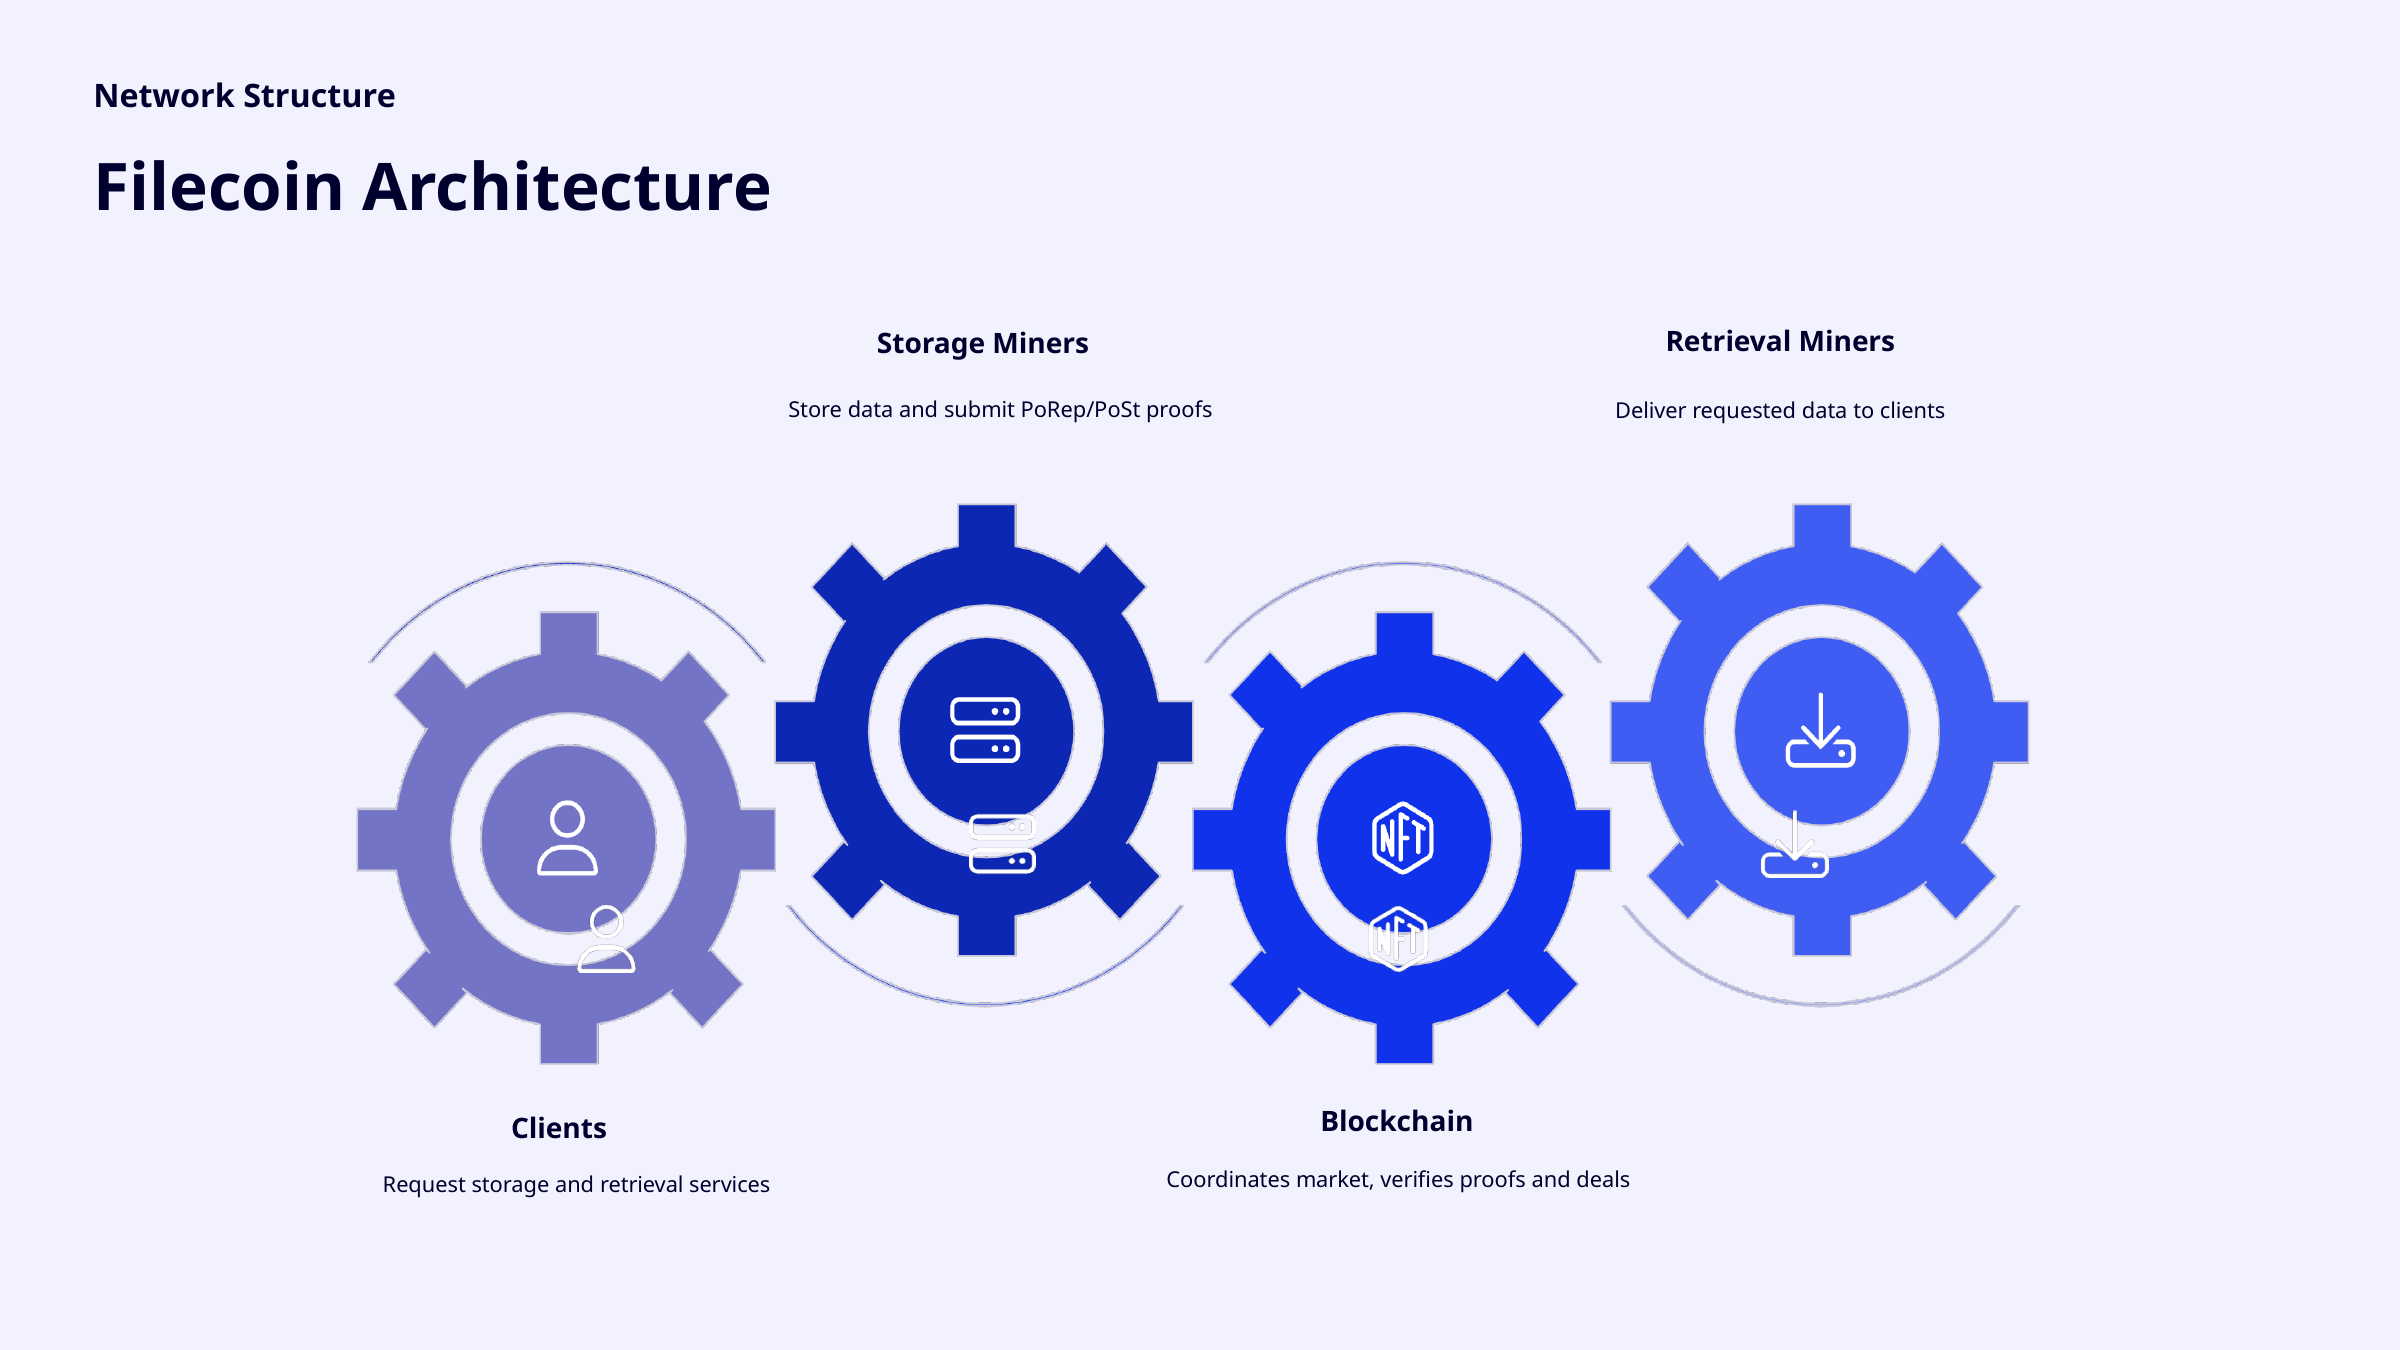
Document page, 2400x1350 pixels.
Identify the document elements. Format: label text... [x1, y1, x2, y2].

picture [239, 73, 2400, 1350]
text_box Network Structure [93, 73, 239, 115]
text_box Filecoin Architecture [93, 141, 239, 225]
